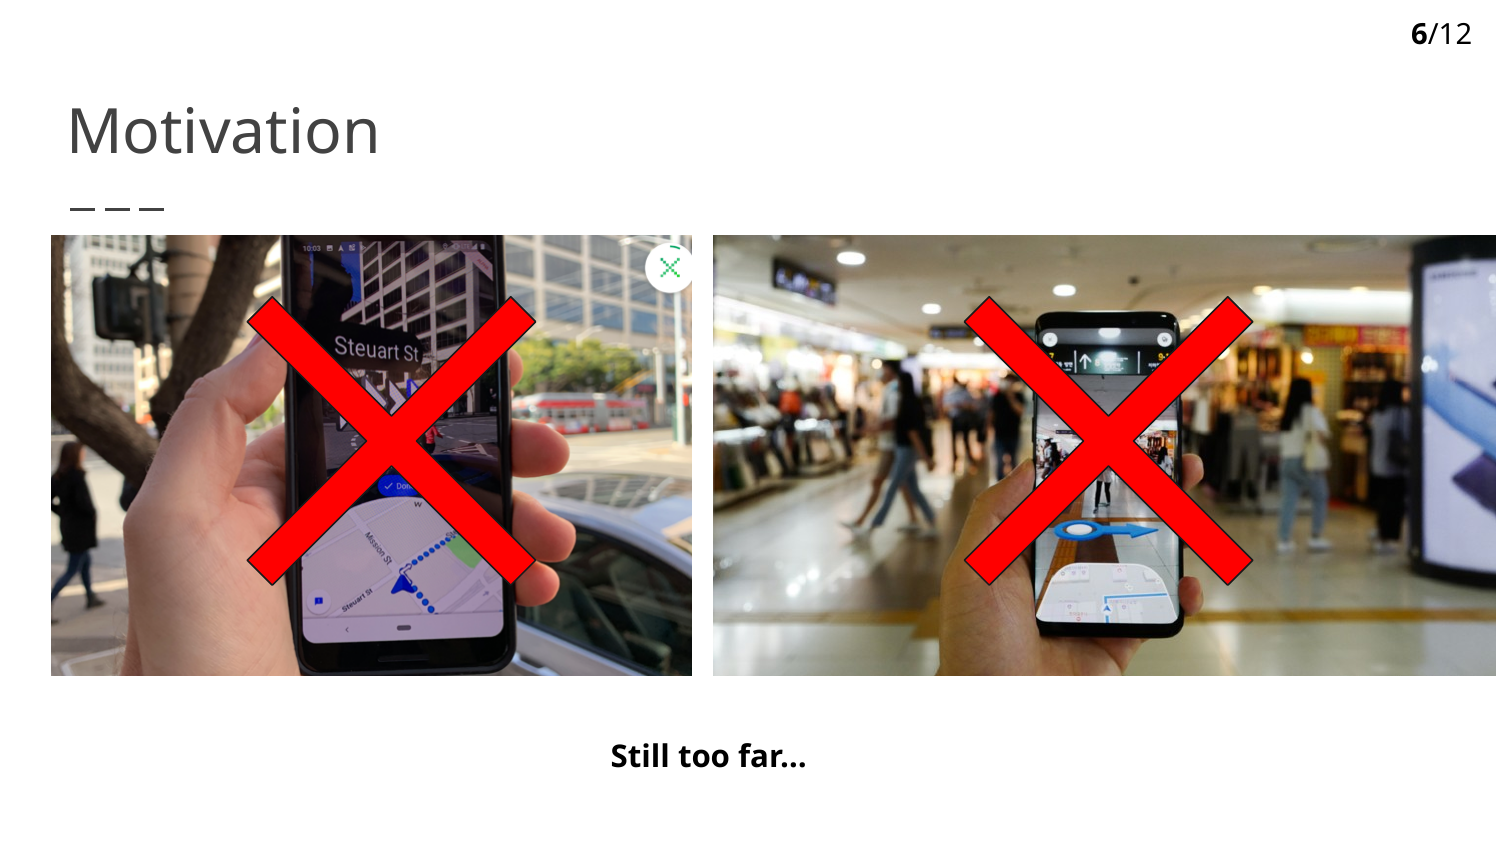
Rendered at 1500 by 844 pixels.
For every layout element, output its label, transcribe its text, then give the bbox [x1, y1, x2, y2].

picture [713, 235, 1496, 676]
picture [50, 235, 692, 676]
title Motivation [51, 61, 1449, 182]
text_box Still too far… [418, 721, 1000, 789]
text_box 6/12 [1396, 0, 1500, 65]
